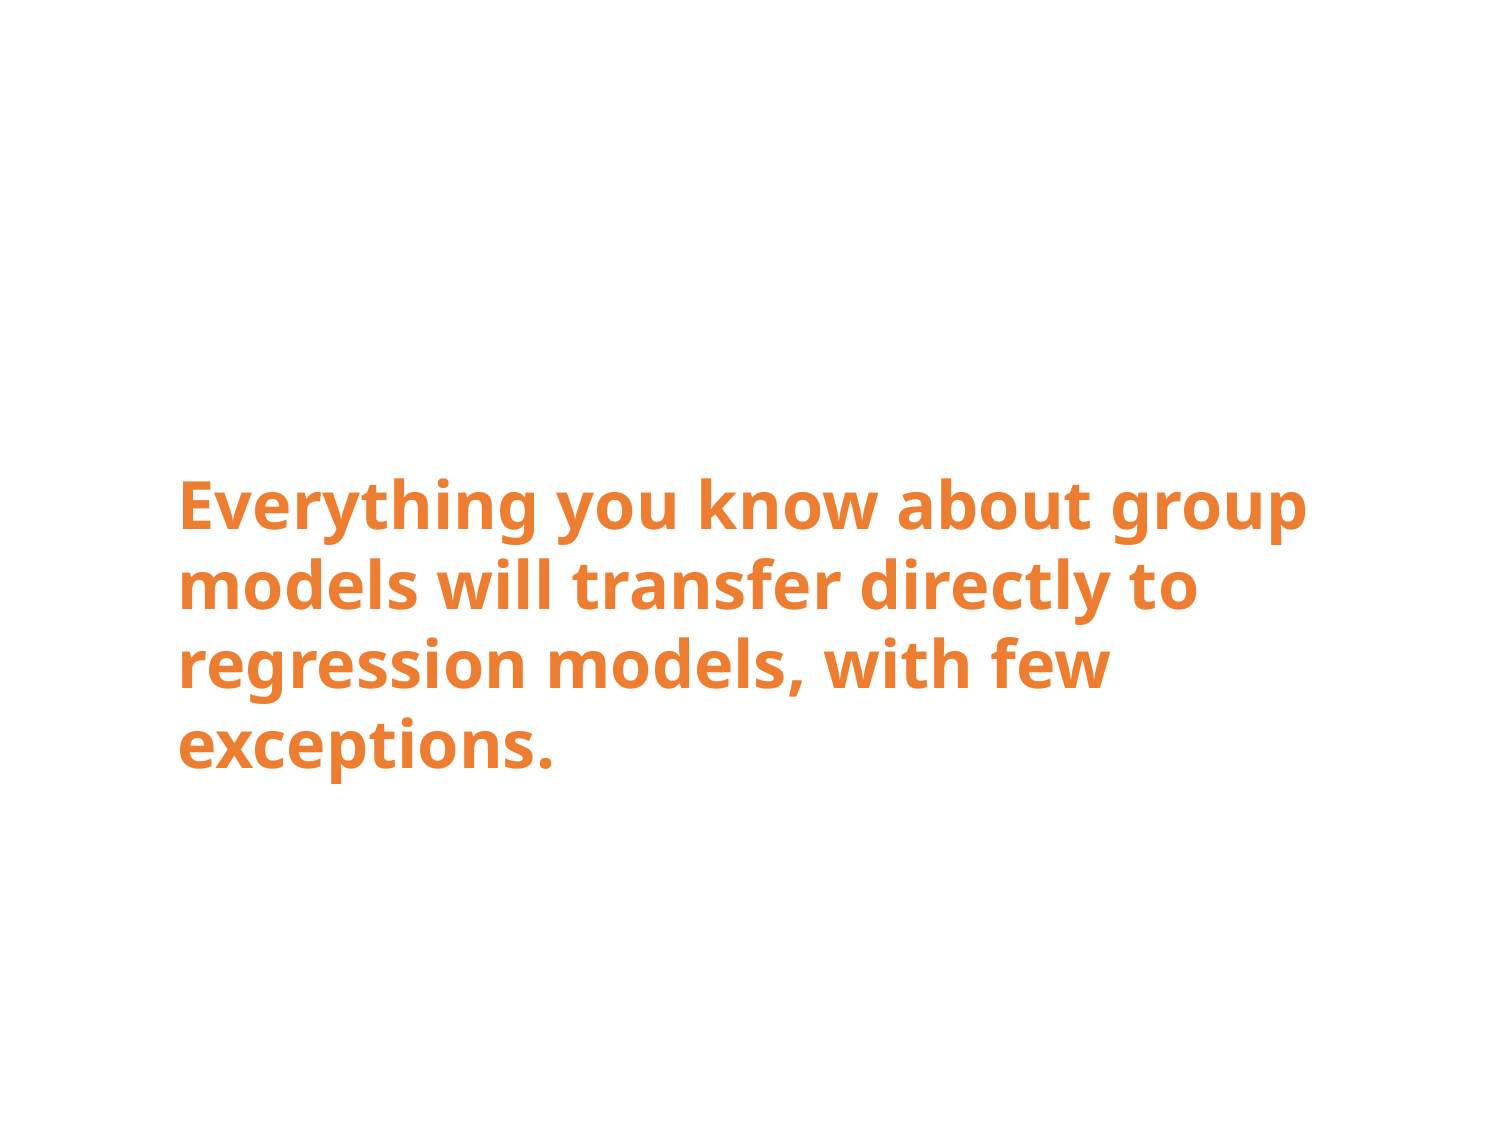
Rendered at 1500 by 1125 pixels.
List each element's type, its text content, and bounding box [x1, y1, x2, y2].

text_box Everything you know about group models will transfer directly to regression models, with few exceptions. [162, 455, 1354, 790]
